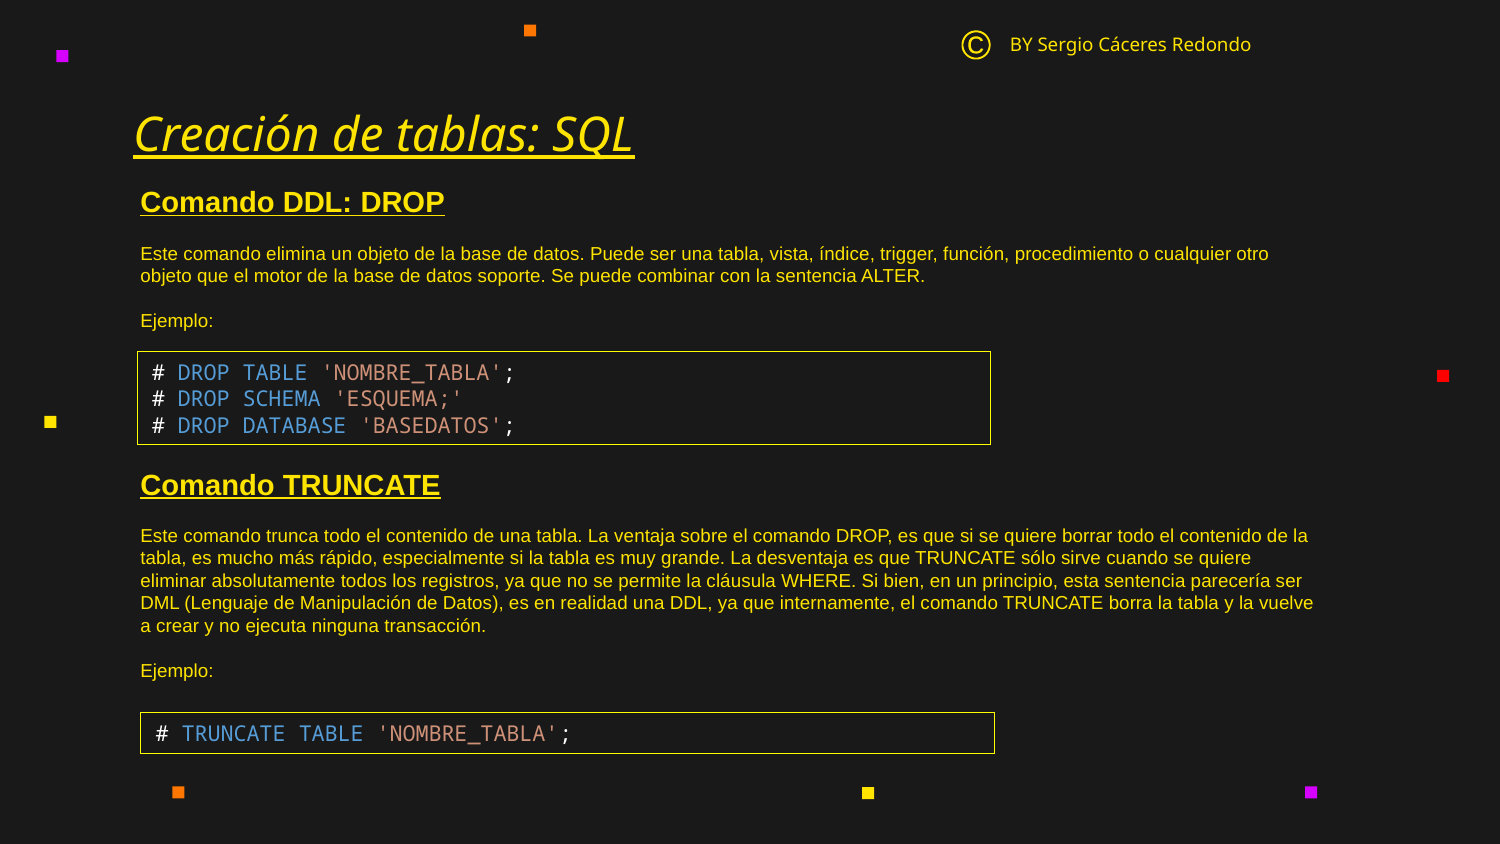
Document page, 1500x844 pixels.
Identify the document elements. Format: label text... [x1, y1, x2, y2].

title Creación de tablas: SQL [118, 88, 1382, 165]
text_box # DROP TABLE 'NOMBRE_TABLA'; # DROP SCHEMA 'ESQUEMA;' # DROP DATABASE 'BASEDATOS'; [137, 351, 991, 445]
text_box # TRUNCATE TABLE 'NOMBRE_TABLA'; [140, 712, 995, 754]
text_box Comando DDL: DROP Este comando elimina un objeto de la base de datos. Puede ser una tabla, vista, índice, trigger, función, procedimiento o cualquier otro objeto que el motor de la base de datos soporte. Se puede combinar con la sentencia ALTER. Ejemplo: Comando TRUNCATE Este comando trunca todo el contenido de una tabla. La ventaja sobre el comando DROP, es que si se quiere borrar todo el contenido de la tabla, es mucho más rápido, especialmente si la tabla es muy grande. La desventaja es que TRUNCATE sólo sirve cuando se quiere eliminar absolutamente todos los registros, ya que no se permite la cláusula WHERE. Si bien, en un principio, esta sentencia parecería ser DML (Lenguaje de Manipulación de Datos), es en realidad una DDL, ya que internamente, el comando TRUNCATE borra la tabla y la vuelve a crear y no ejecuta ninguna transacción. Ejemplo: [125, 176, 1328, 844]
text_box BY Sergio Cáceres Redondo [994, 26, 1500, 62]
